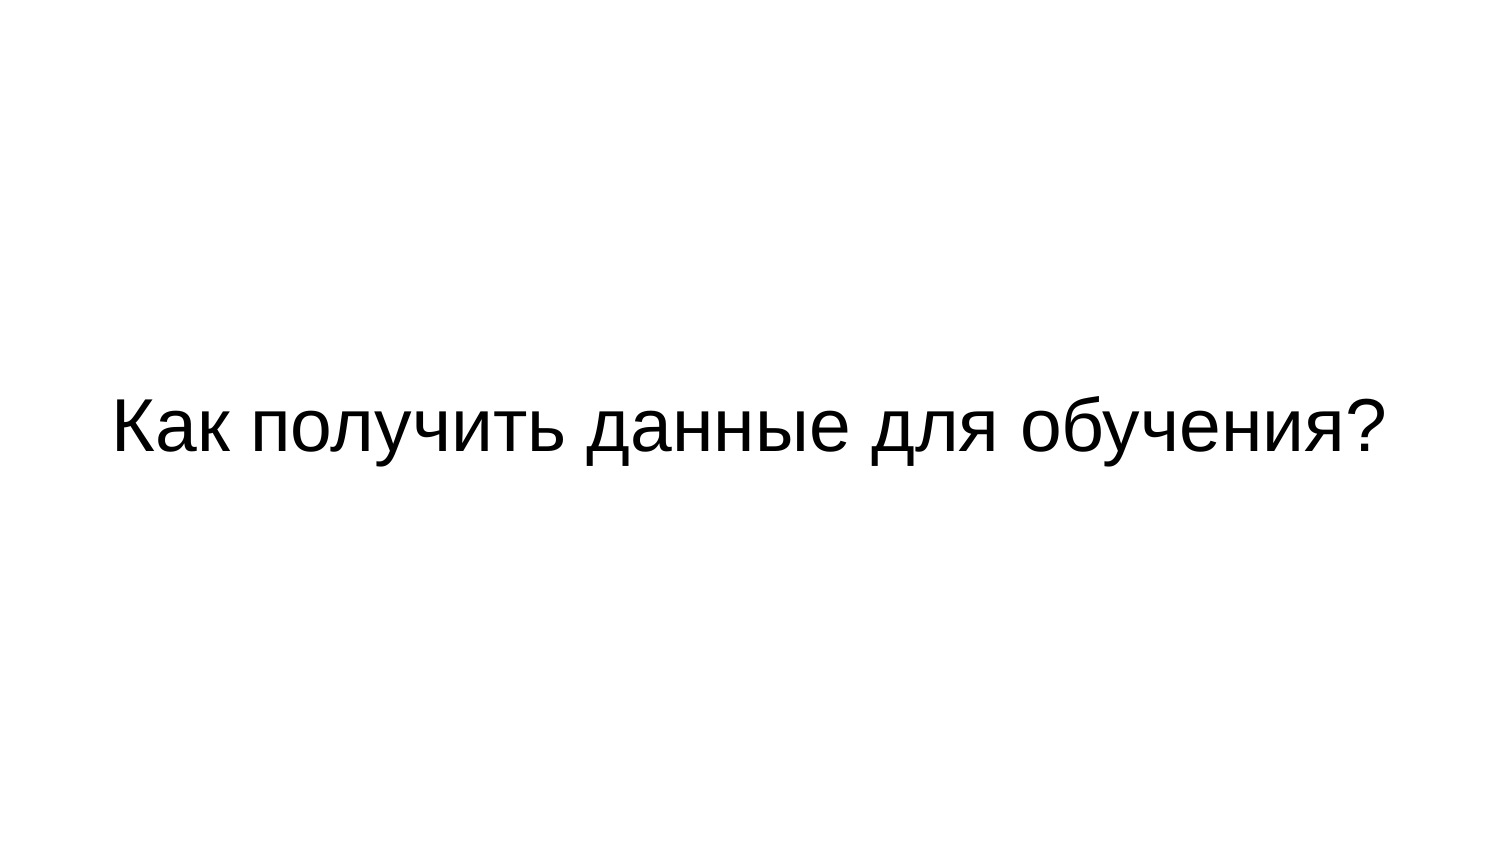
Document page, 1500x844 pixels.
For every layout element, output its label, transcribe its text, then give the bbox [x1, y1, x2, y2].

title Как получить данные для обучения? [51, 352, 1449, 491]
